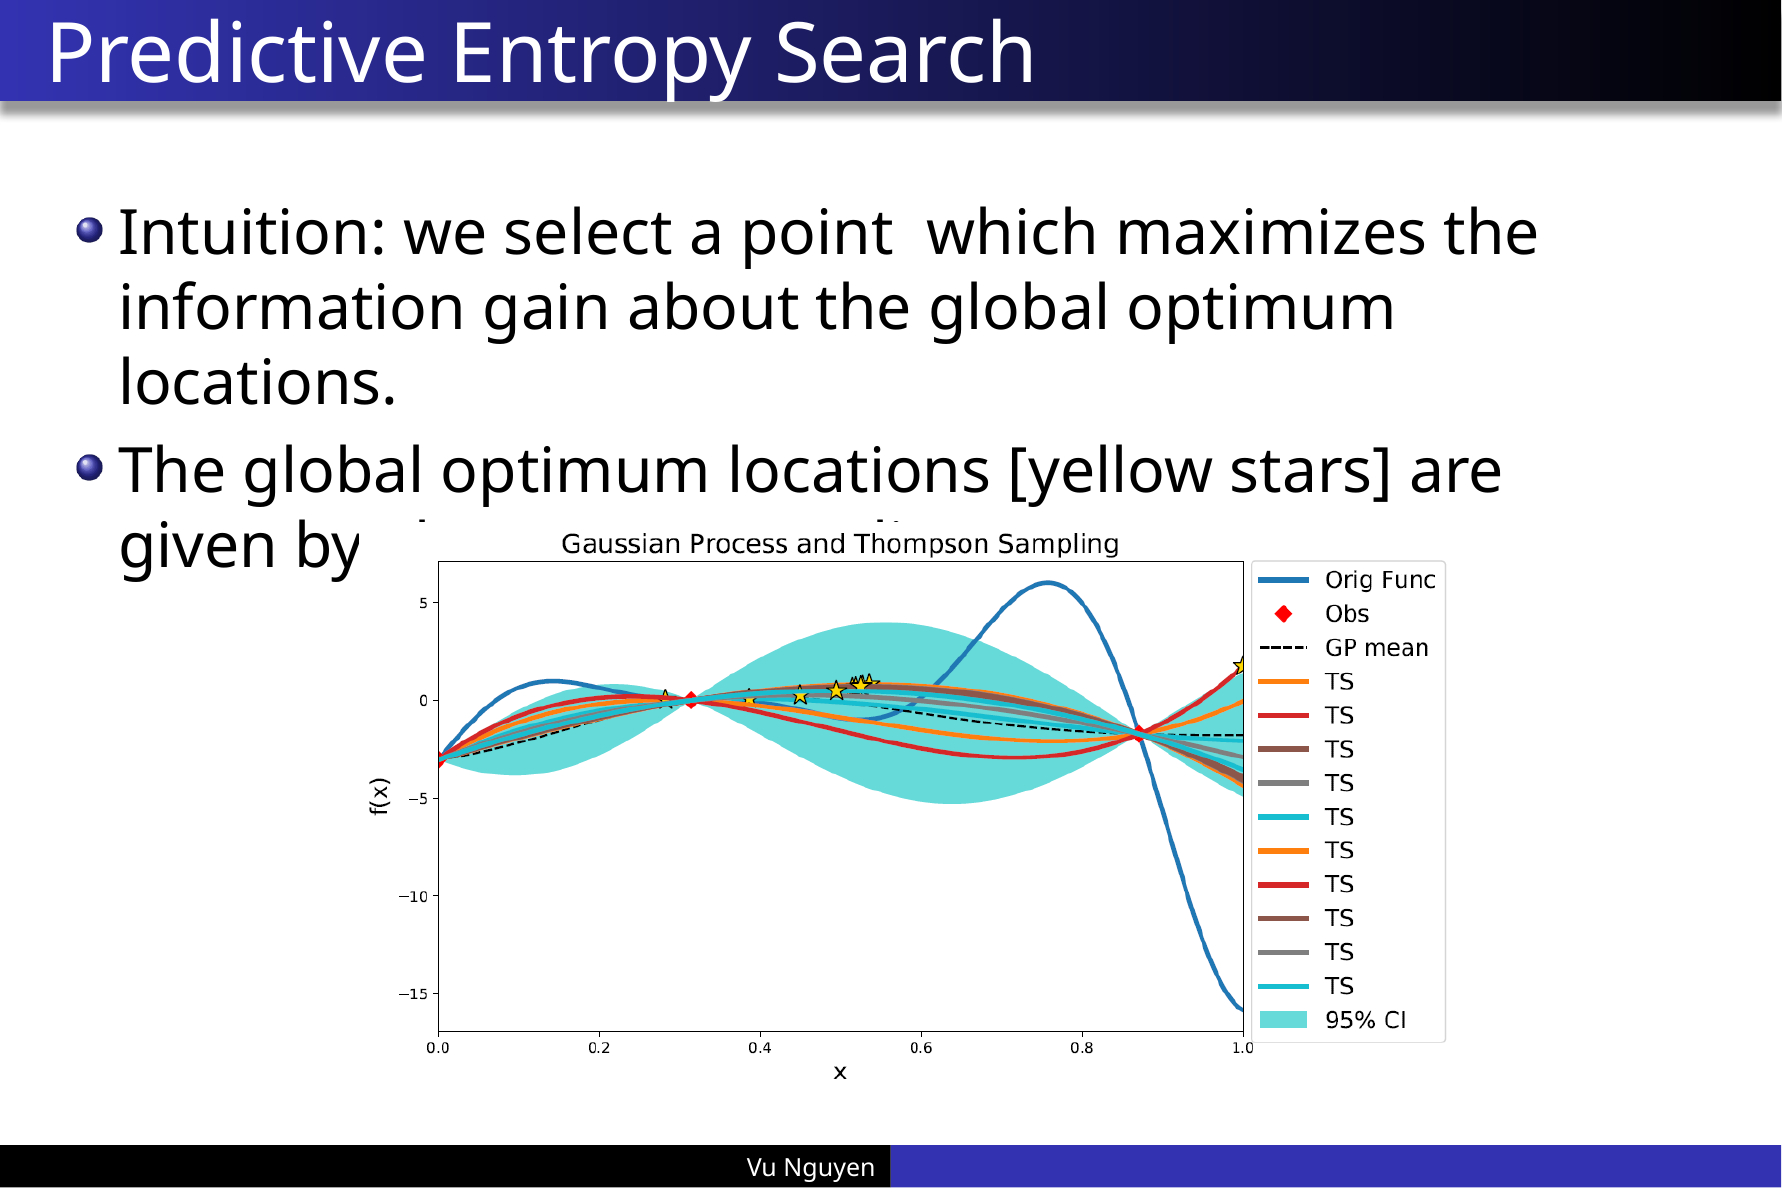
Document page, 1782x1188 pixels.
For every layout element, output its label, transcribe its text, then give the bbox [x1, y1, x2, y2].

title Predictive Entropy Search [0, 0, 1737, 98]
picture [74, 215, 105, 244]
picture [358, 522, 1454, 1093]
picture [74, 452, 105, 482]
